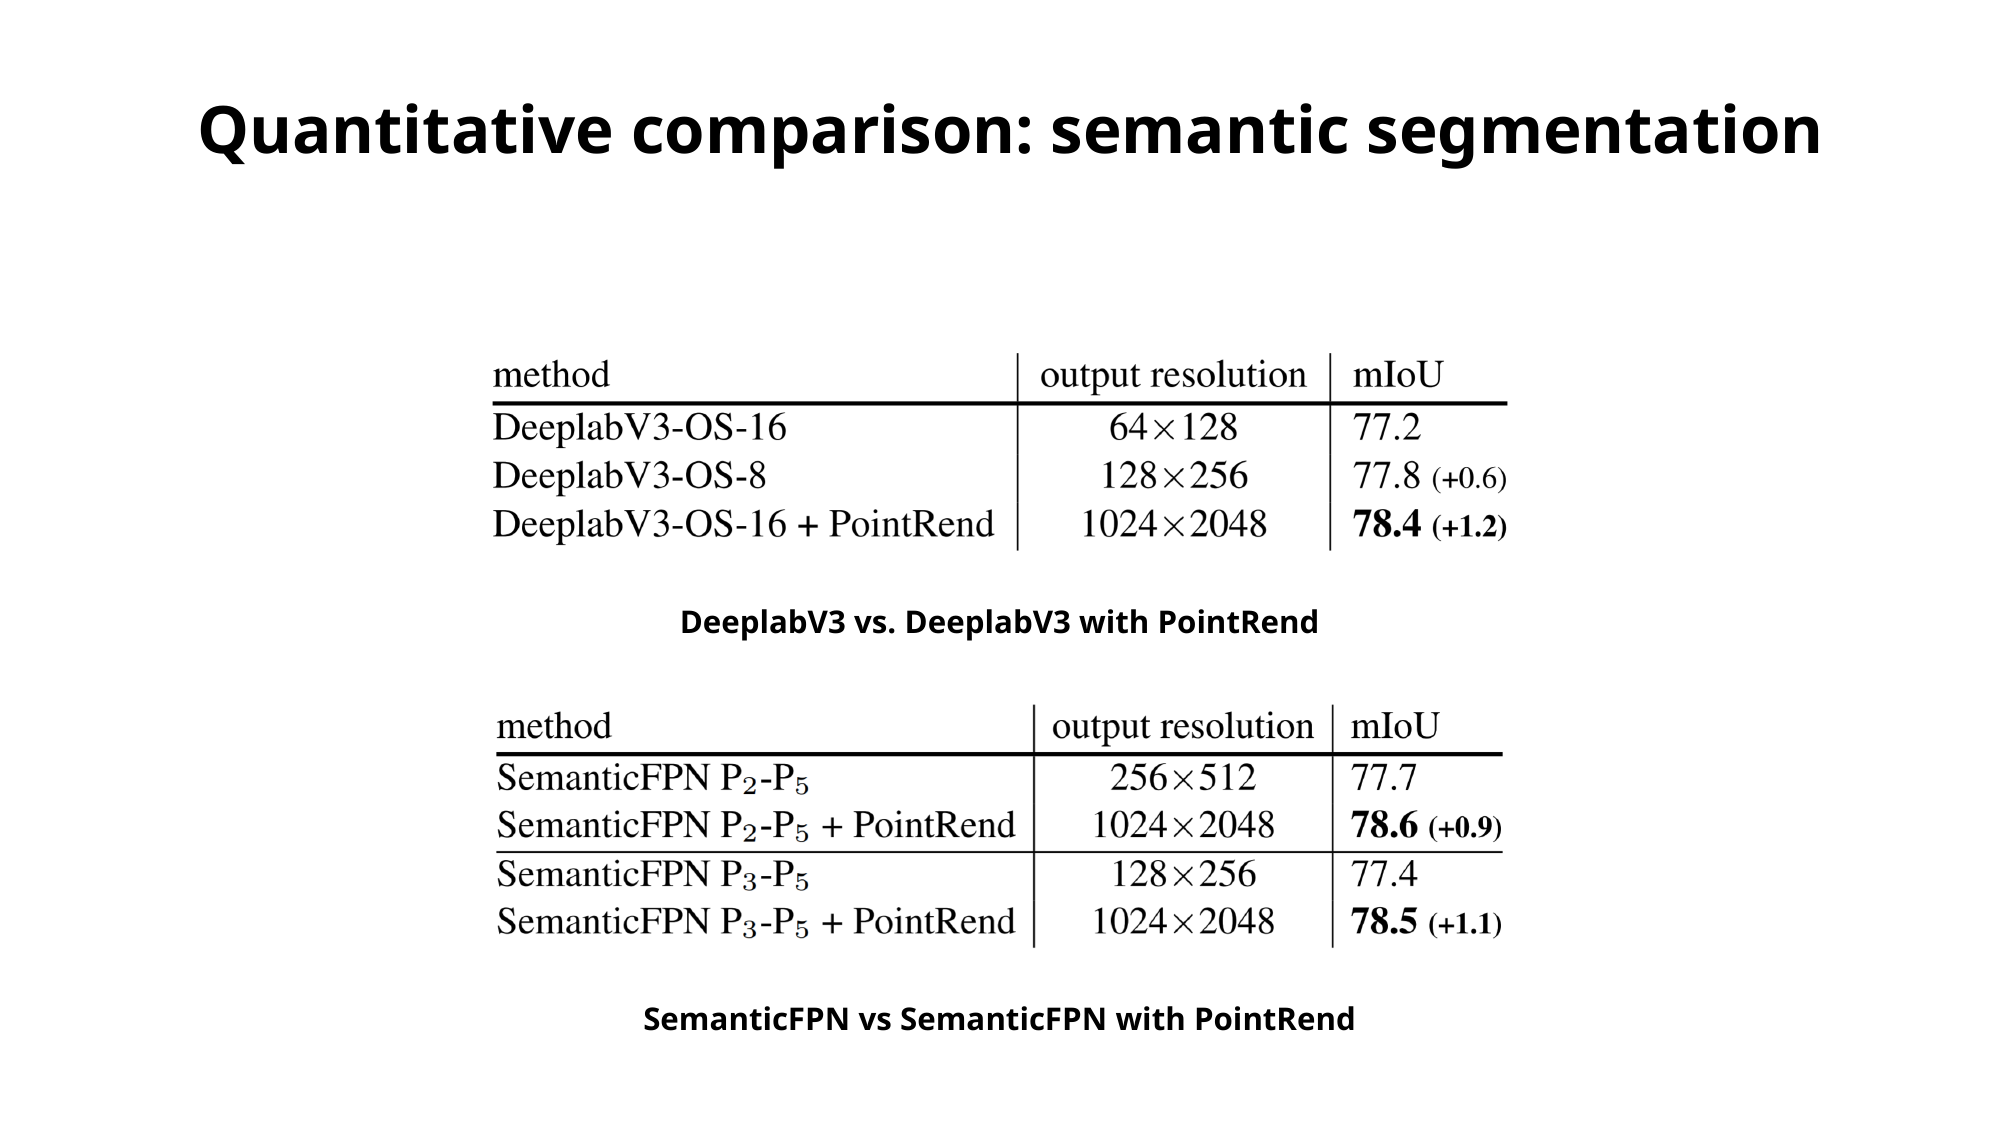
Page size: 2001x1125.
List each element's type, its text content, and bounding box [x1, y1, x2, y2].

text_box Quantitative comparison: semantic segmentation [183, 90, 1851, 194]
text_box SemanticFPN vs SemanticFPN with PointRend [166, 988, 1834, 1065]
text_box DeeplabV3 vs. DeeplabV3 with PointRend [166, 591, 1834, 668]
picture [490, 702, 1510, 954]
picture [486, 342, 1513, 562]
